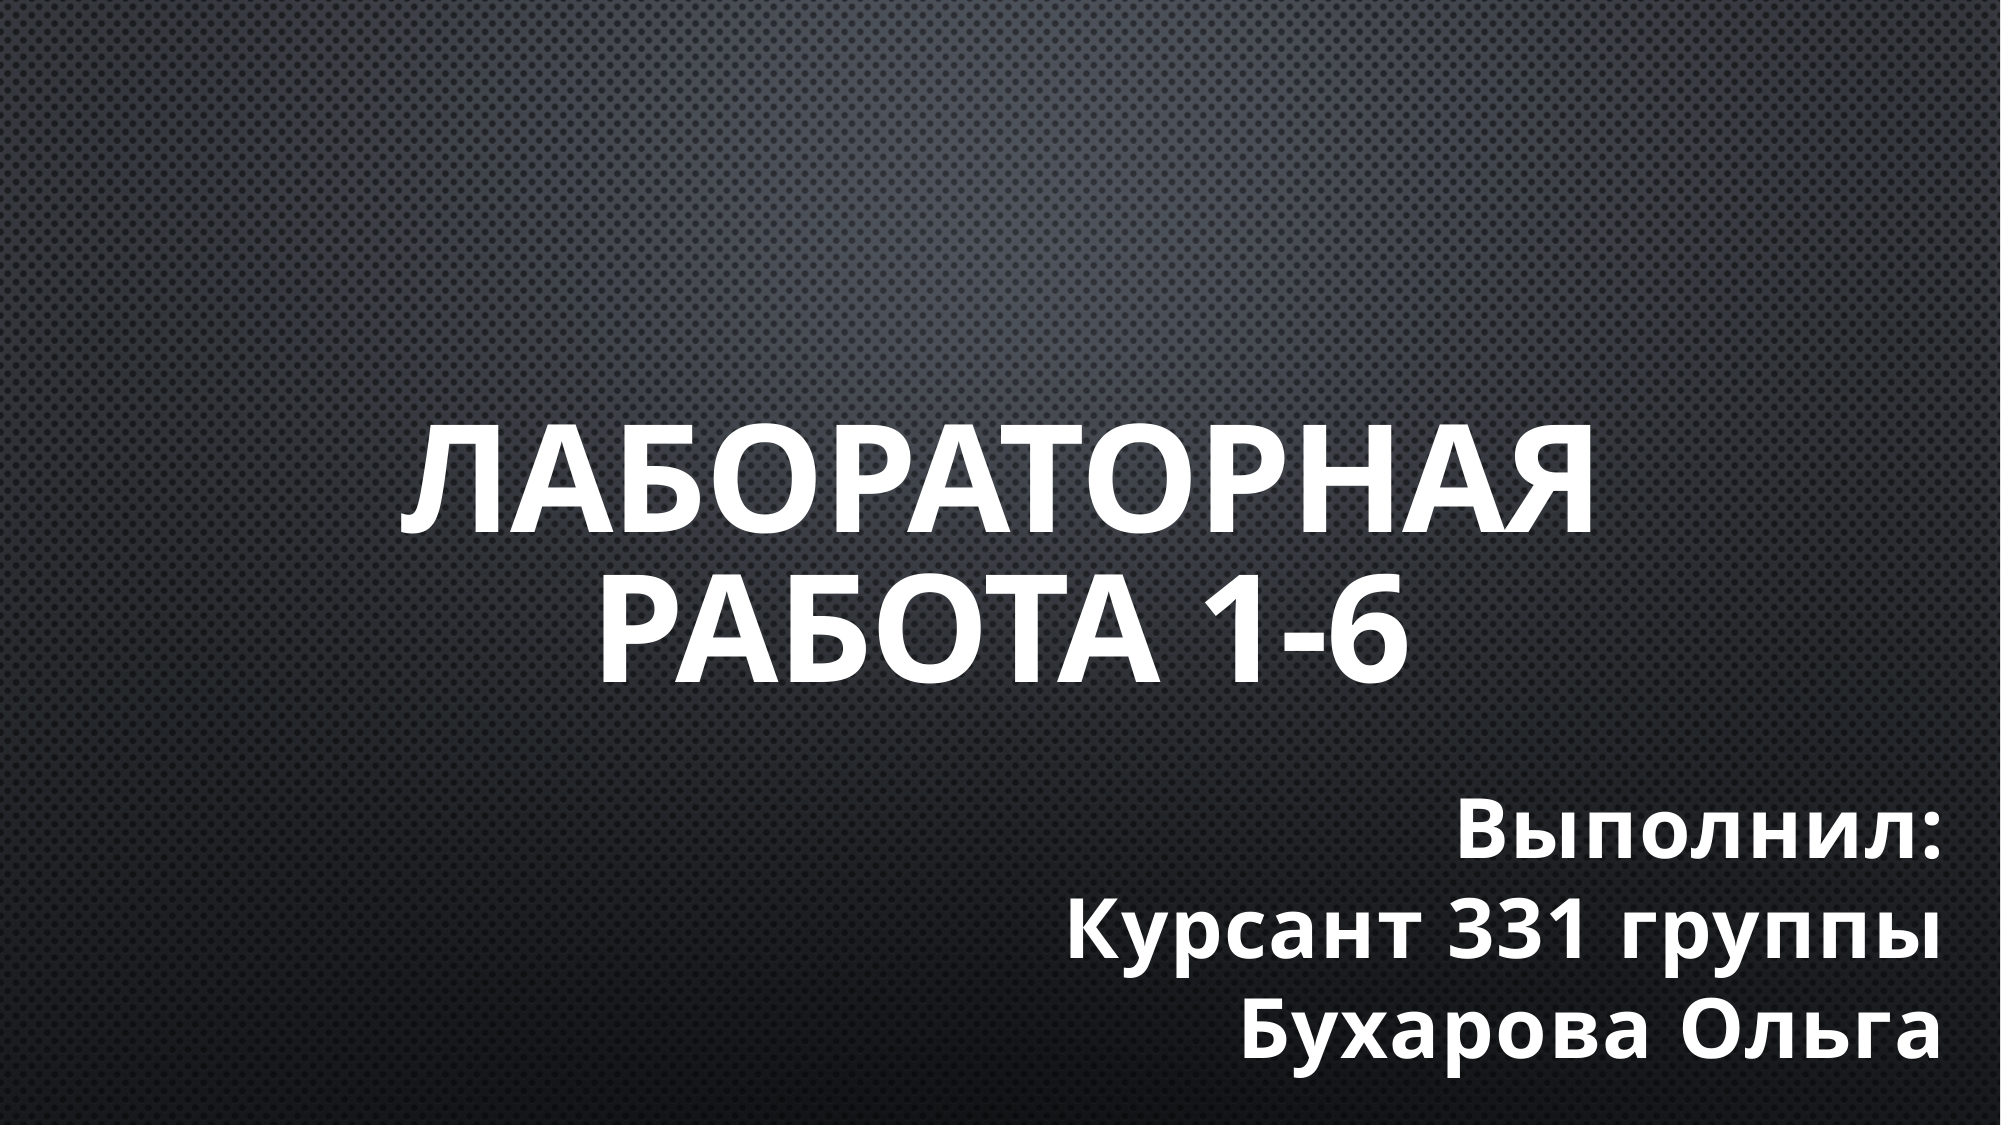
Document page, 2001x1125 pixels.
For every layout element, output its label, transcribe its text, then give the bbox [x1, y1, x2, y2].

text_box Выполнил: Курсант 331 группы Бухарова Ольга [456, 768, 1960, 925]
text_box Лабораторная работа 1-6 [236, 278, 1767, 847]
